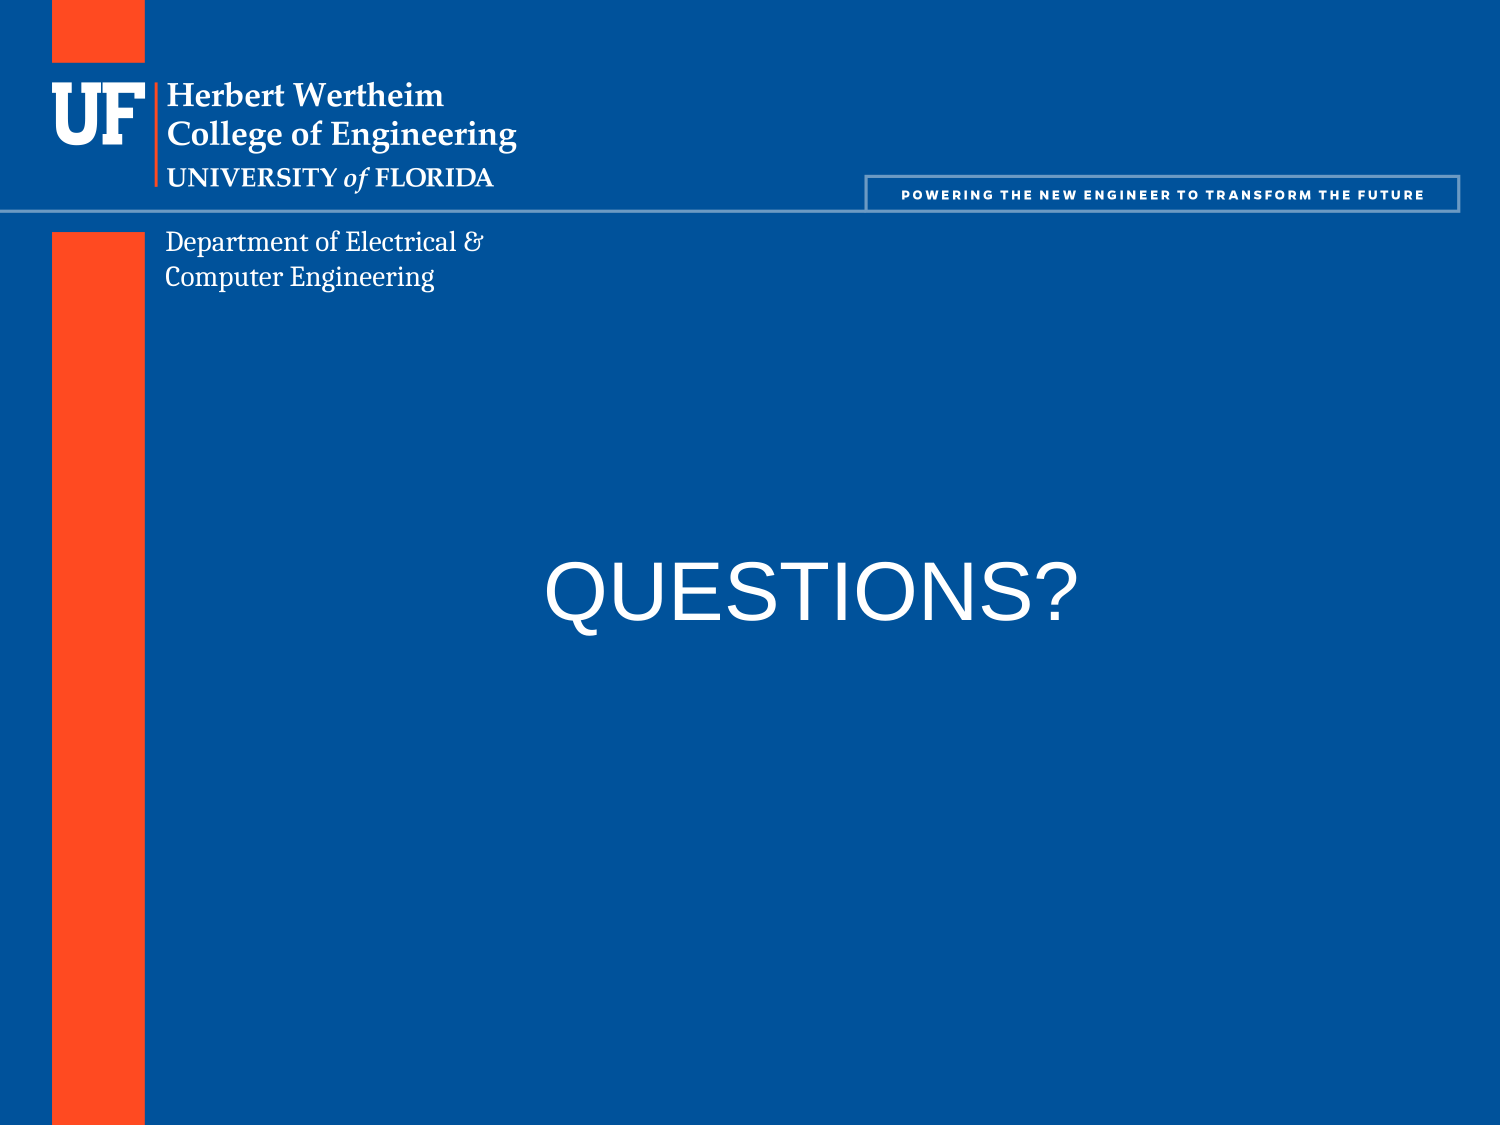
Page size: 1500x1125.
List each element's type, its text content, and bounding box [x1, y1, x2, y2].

picture [0, 0, 1500, 1125]
title QUESTIONS? [180, 469, 1470, 762]
